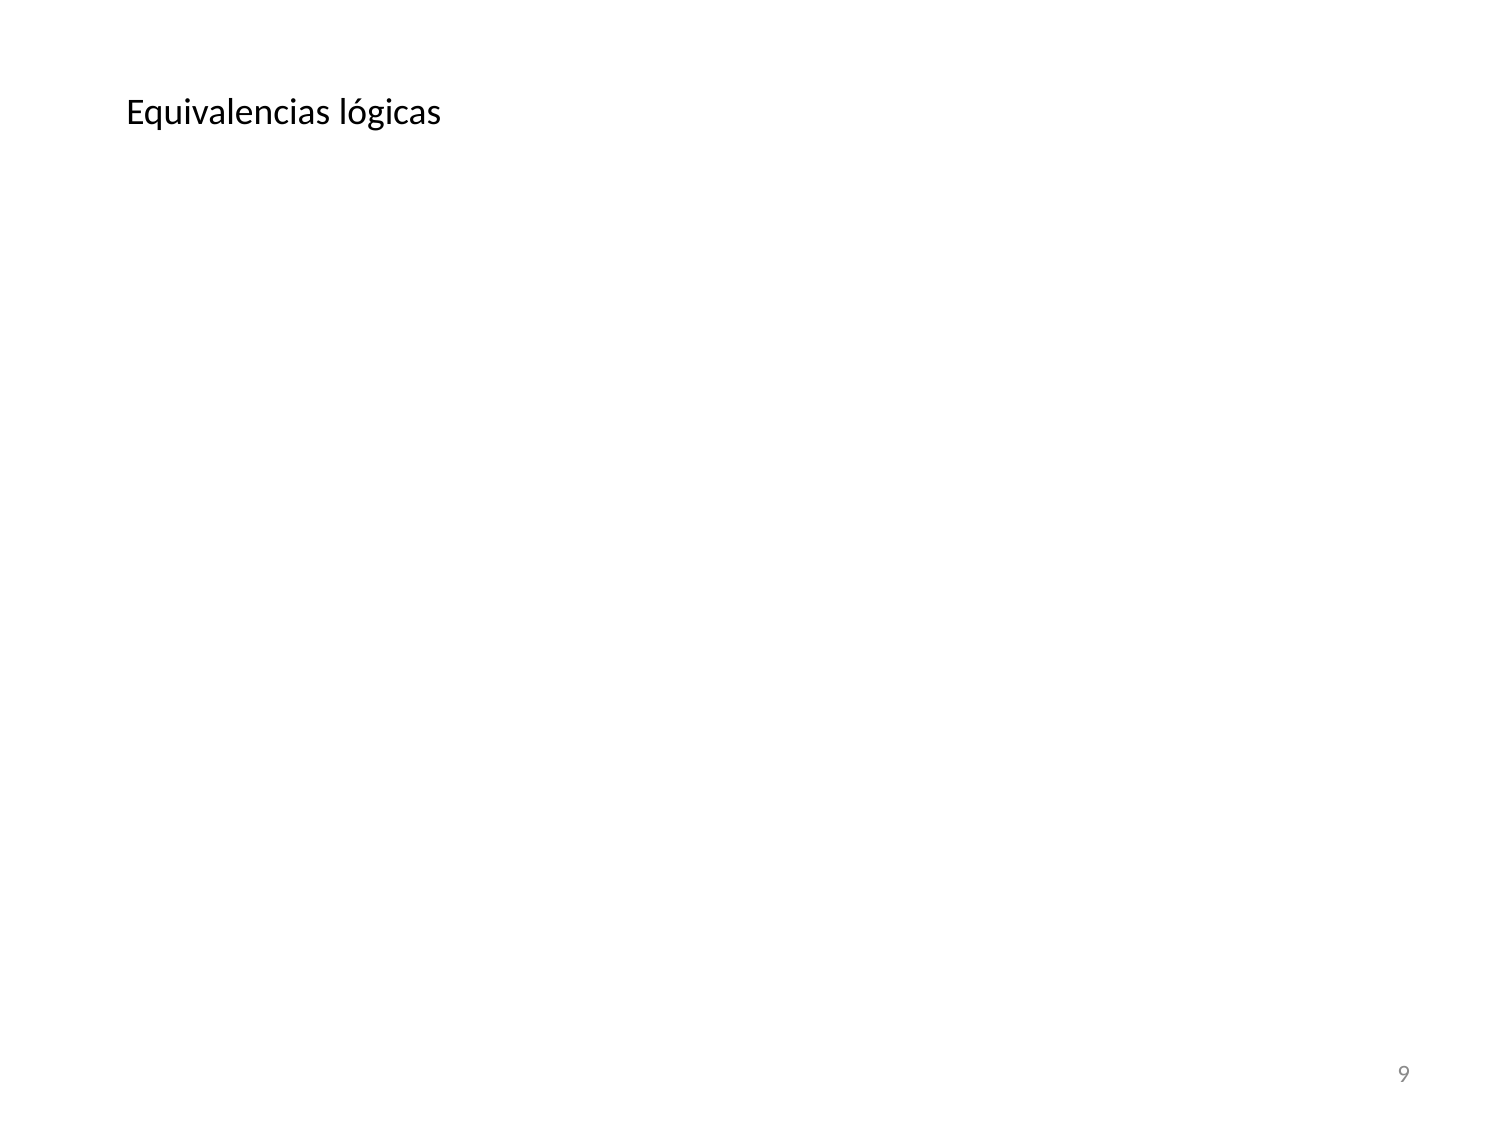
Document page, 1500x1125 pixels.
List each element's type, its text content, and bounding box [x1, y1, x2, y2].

text_box Equivalencias lógicas [111, 79, 910, 140]
slide_number 9 [1074, 1042, 1425, 1103]
